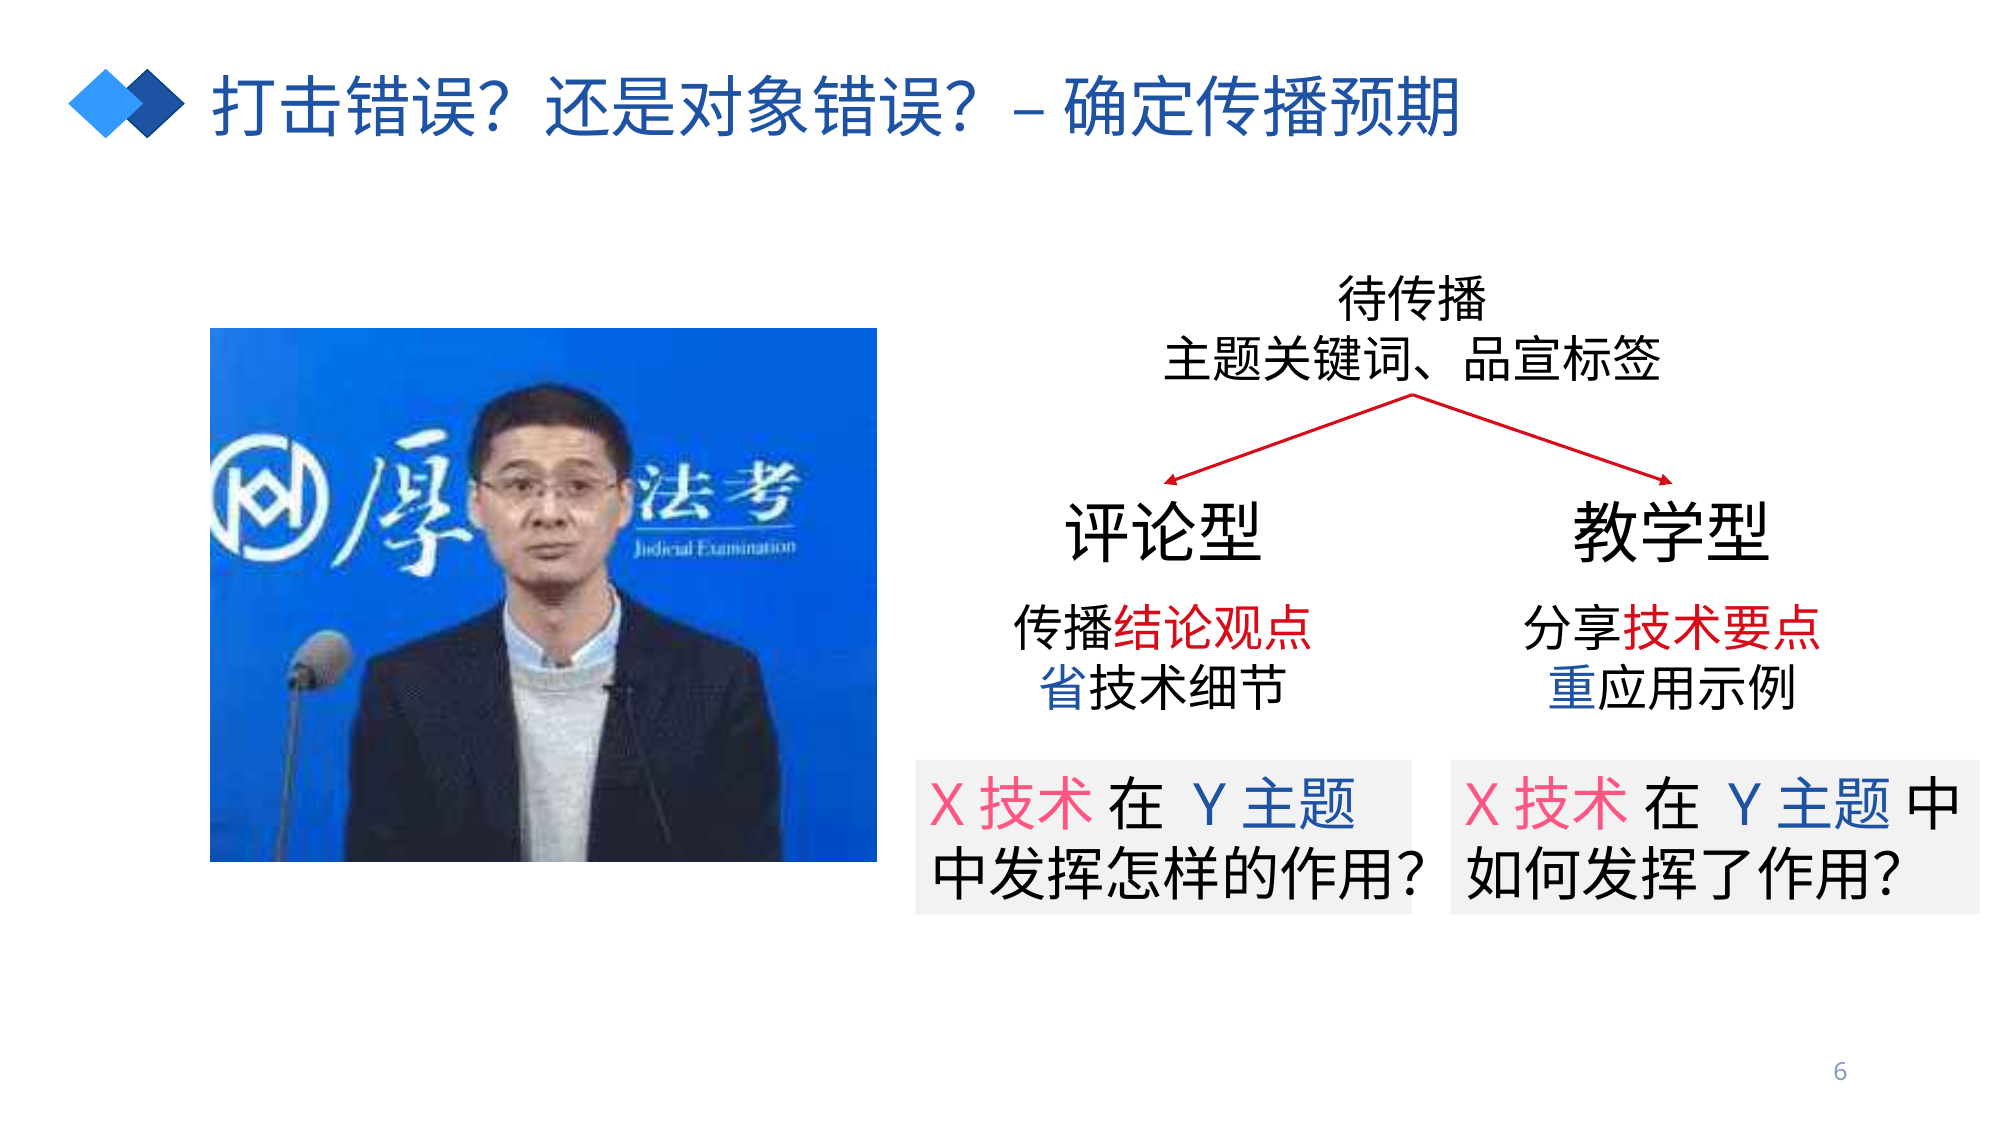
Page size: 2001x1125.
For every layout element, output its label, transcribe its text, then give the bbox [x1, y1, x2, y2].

title 打击错误？还是对象错误？– 确定传播预期 [210, 72, 1863, 147]
text_box X技术 在 Y主题 中如何发挥了作用？ [1450, 759, 1980, 915]
text_box 评论型 传播结论观点 省技术细节 [998, 483, 1329, 724]
text_box 教学型 分享技术要点 重应用示例 [1507, 483, 1838, 724]
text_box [1412, 396, 1673, 484]
text_box X技术 在 Y主题 中发挥怎样的作用？ [915, 759, 1413, 915]
text_box 待传播 主题关键词、品宣标签 [1147, 259, 1678, 395]
picture [210, 328, 877, 862]
slide_number 6 [1412, 1042, 1863, 1103]
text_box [1163, 396, 1412, 484]
